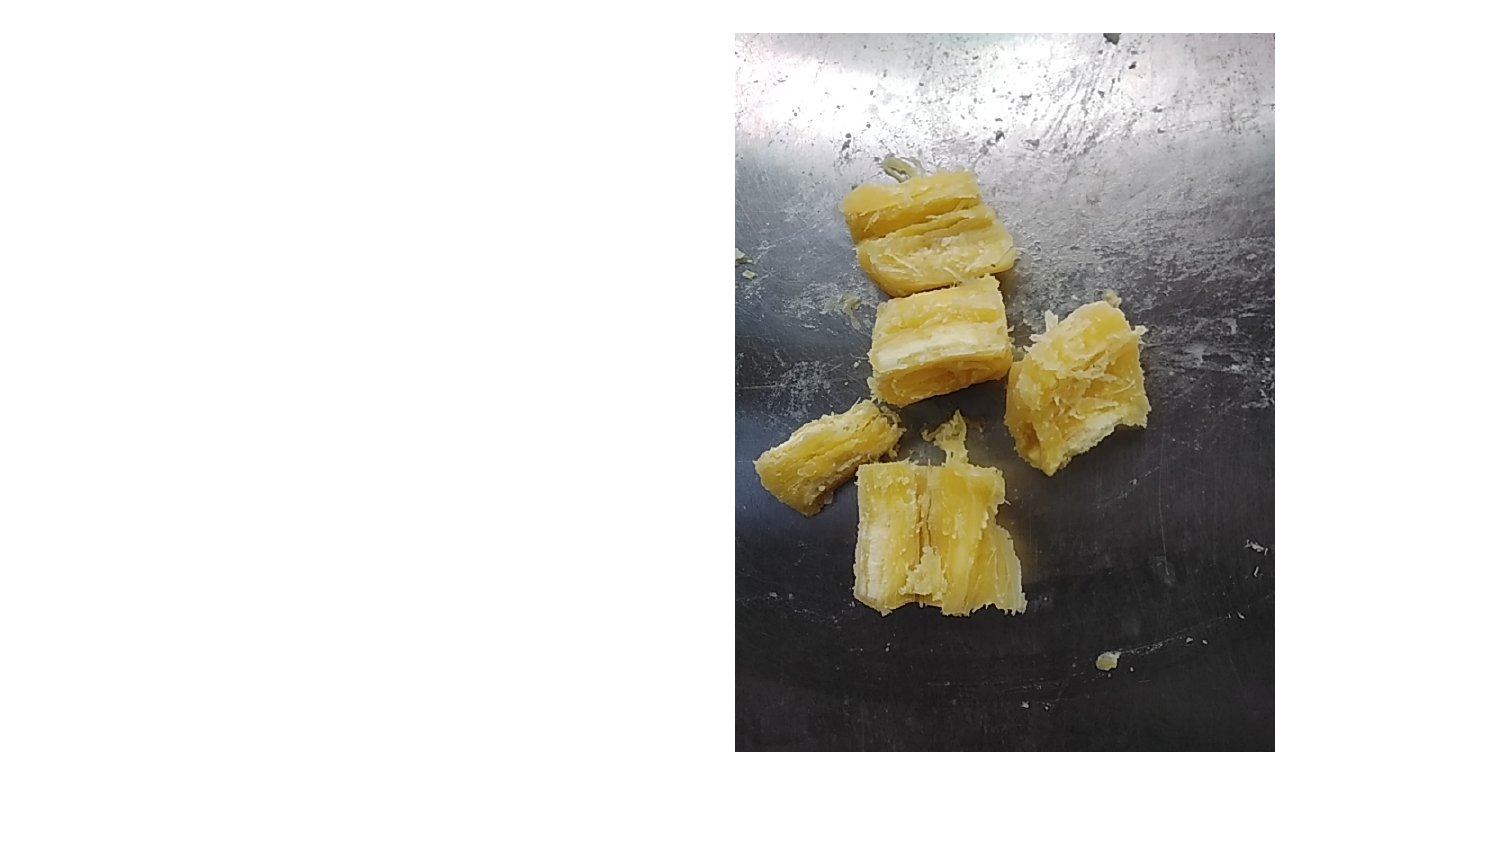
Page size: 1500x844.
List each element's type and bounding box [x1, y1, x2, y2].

picture [735, 33, 1276, 753]
